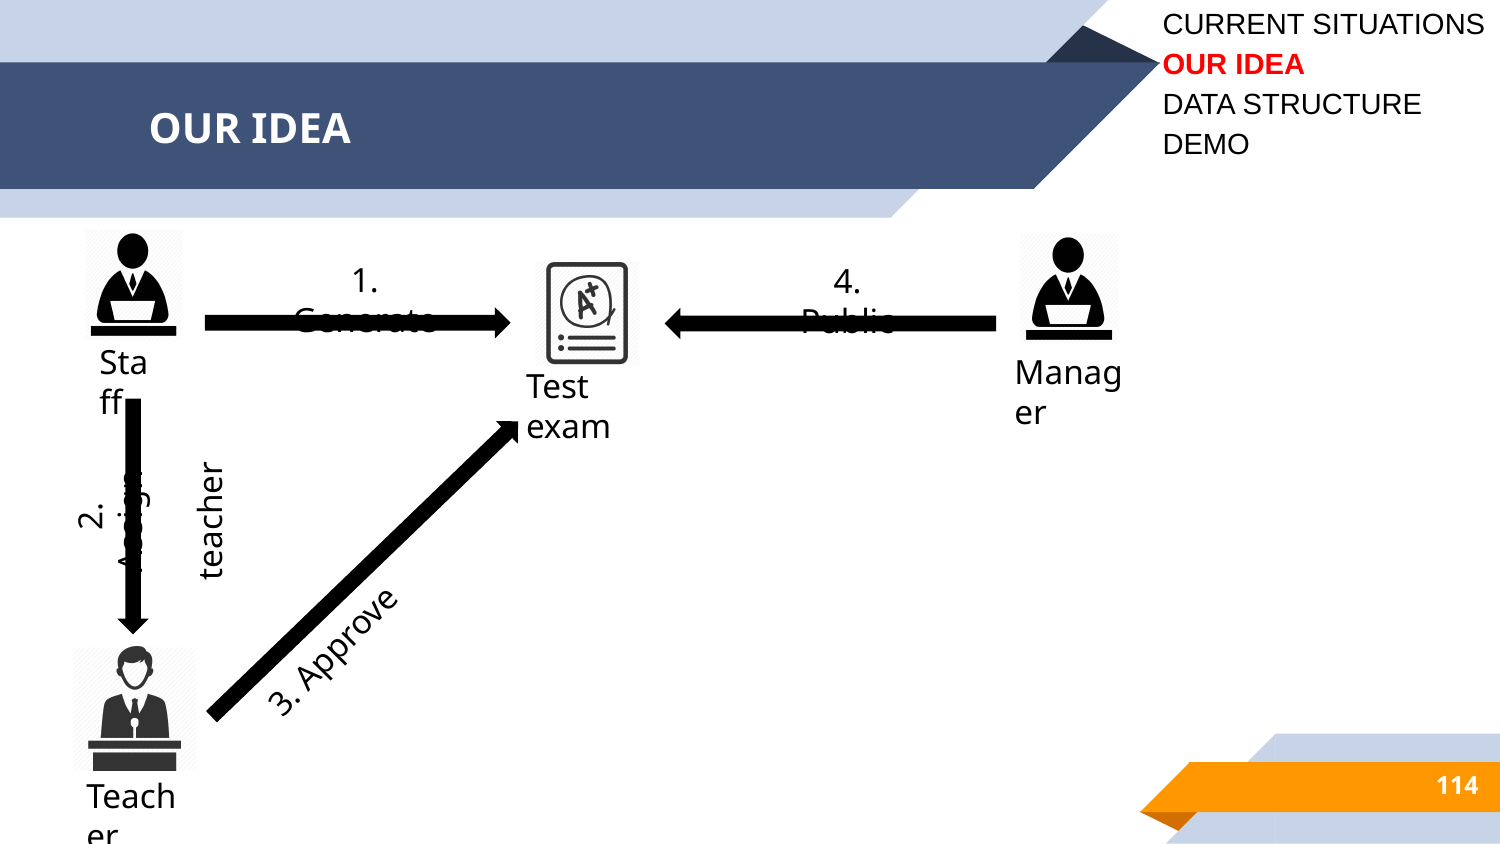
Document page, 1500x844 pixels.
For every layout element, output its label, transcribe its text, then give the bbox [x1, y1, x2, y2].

text_box 1. Generate [273, 251, 457, 308]
text_box 4. Public [774, 253, 921, 309]
text_box 2. Assign teacher [61, 435, 198, 598]
picture [1019, 232, 1119, 345]
picture [72, 646, 198, 771]
picture [534, 260, 640, 366]
text_box Test exam [510, 357, 680, 413]
picture [84, 228, 183, 341]
text_box [206, 421, 519, 723]
text_box CURRENT SITUATIONS OUR IDEA DATA STRUCTURE DEMO [1147, 0, 1500, 170]
text_box [117, 598, 149, 635]
text_box Manager [999, 343, 1147, 399]
text_box [204, 307, 511, 339]
text_box Teacher [71, 767, 209, 824]
text_box 3. Approve [240, 551, 458, 771]
title OUR IDEA [133, 64, 997, 190]
text_box [664, 307, 997, 340]
text_box [125, 398, 141, 435]
text_box Staff [84, 348, 180, 389]
slide_number ‹#› [1249, 760, 1494, 813]
